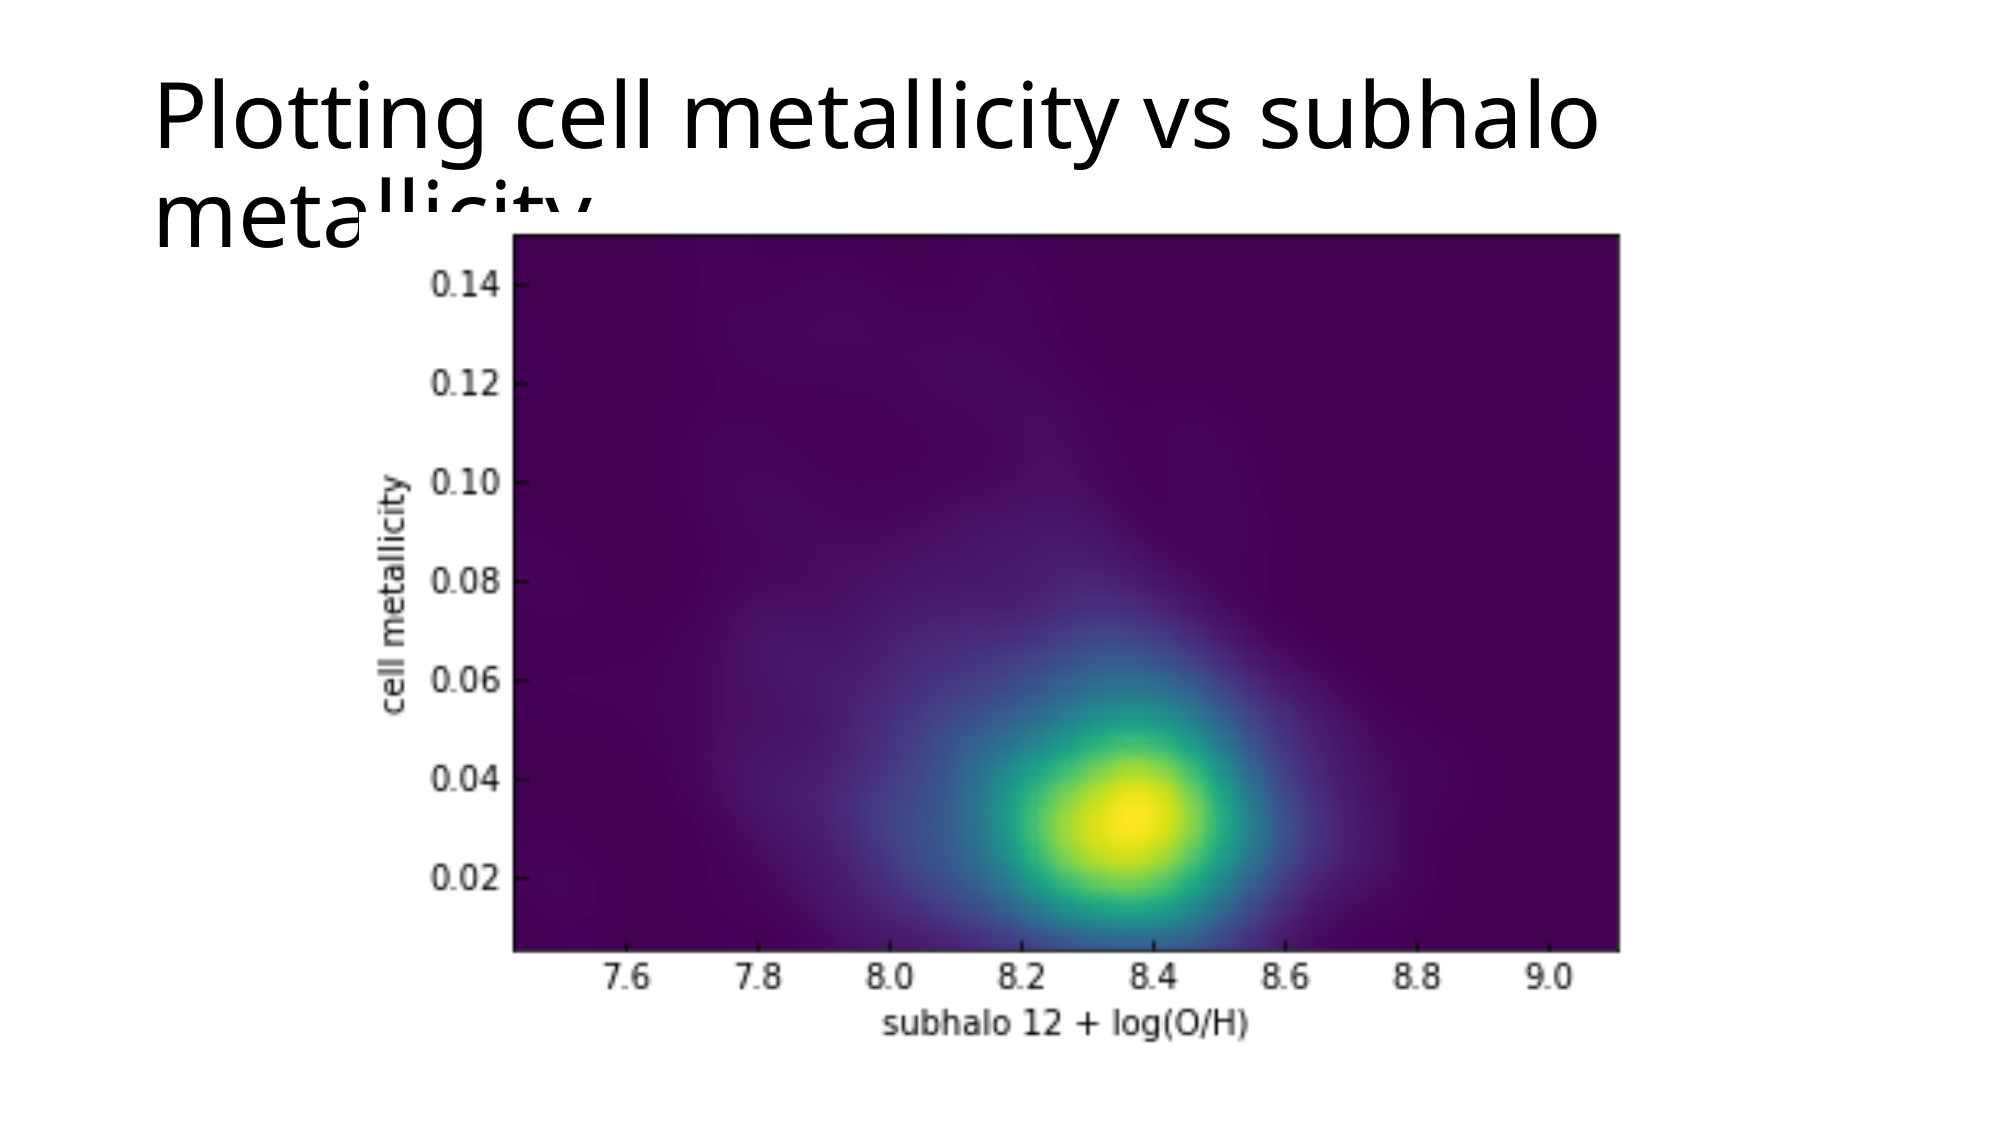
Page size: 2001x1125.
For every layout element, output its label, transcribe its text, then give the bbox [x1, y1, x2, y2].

picture [359, 212, 1641, 1066]
title Plotting cell metallicity vs subhalo metallicity [137, 59, 1863, 278]
